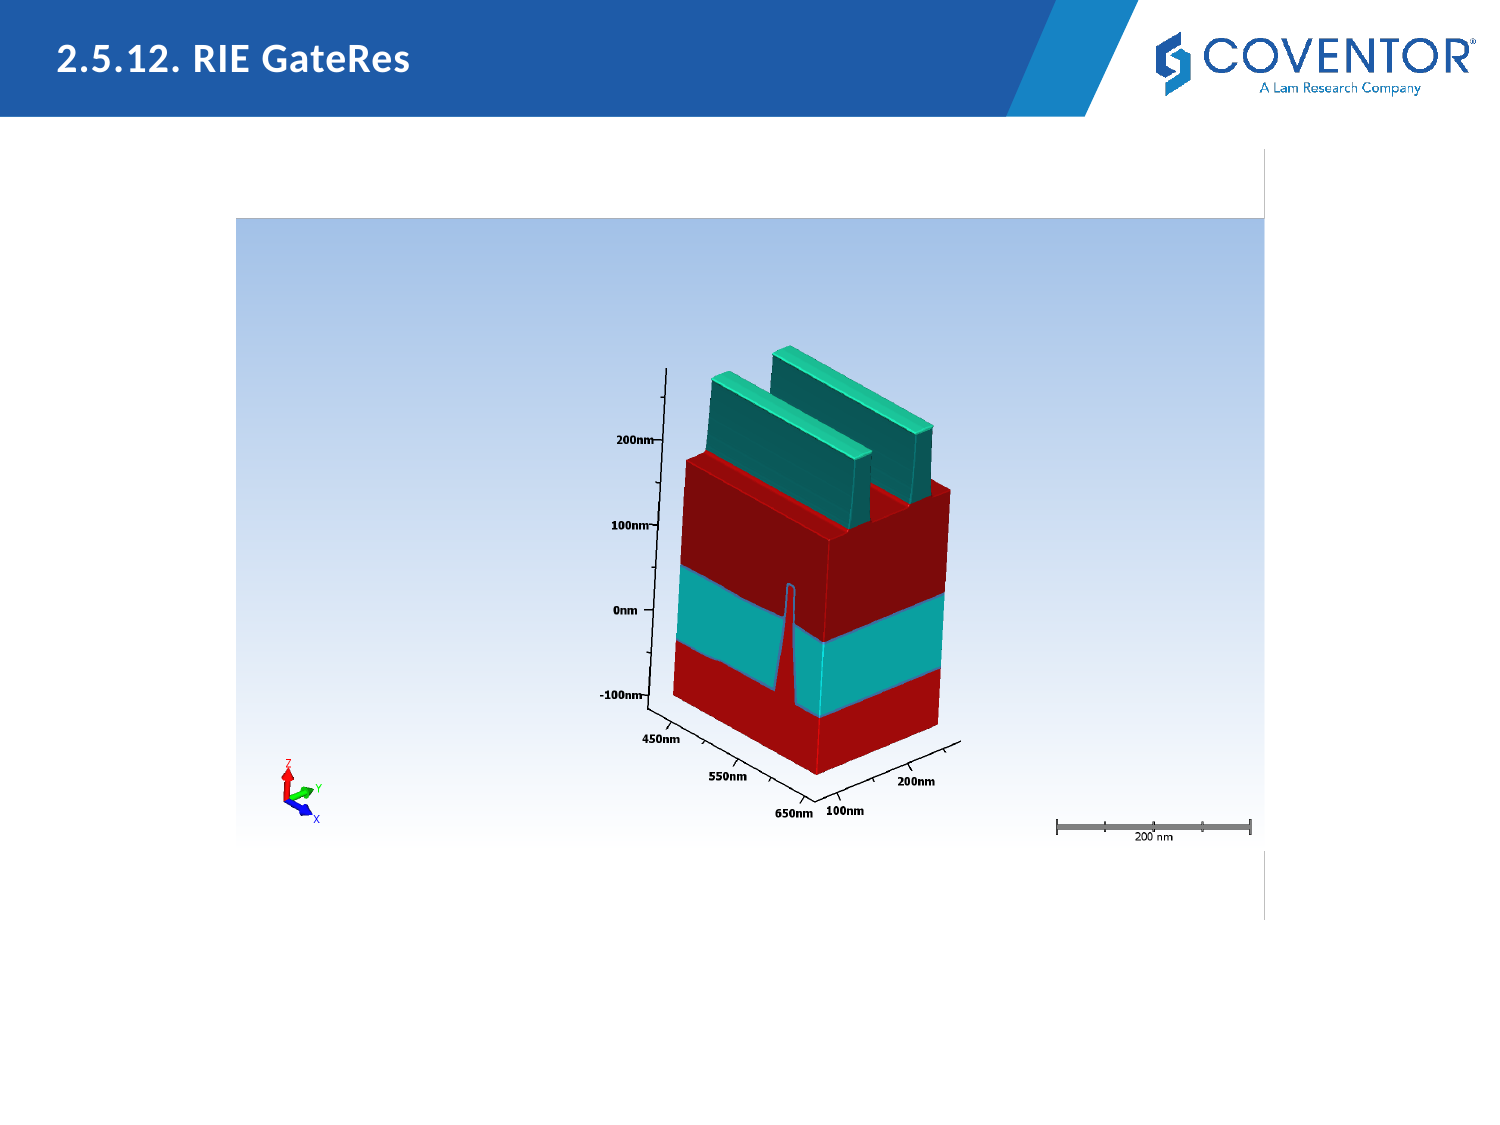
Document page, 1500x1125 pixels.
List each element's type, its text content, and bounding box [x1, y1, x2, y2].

picture [41, 148, 1459, 921]
picture [1144, 25, 1486, 103]
title 2.5.12. RIE GateRes [41, 9, 951, 102]
